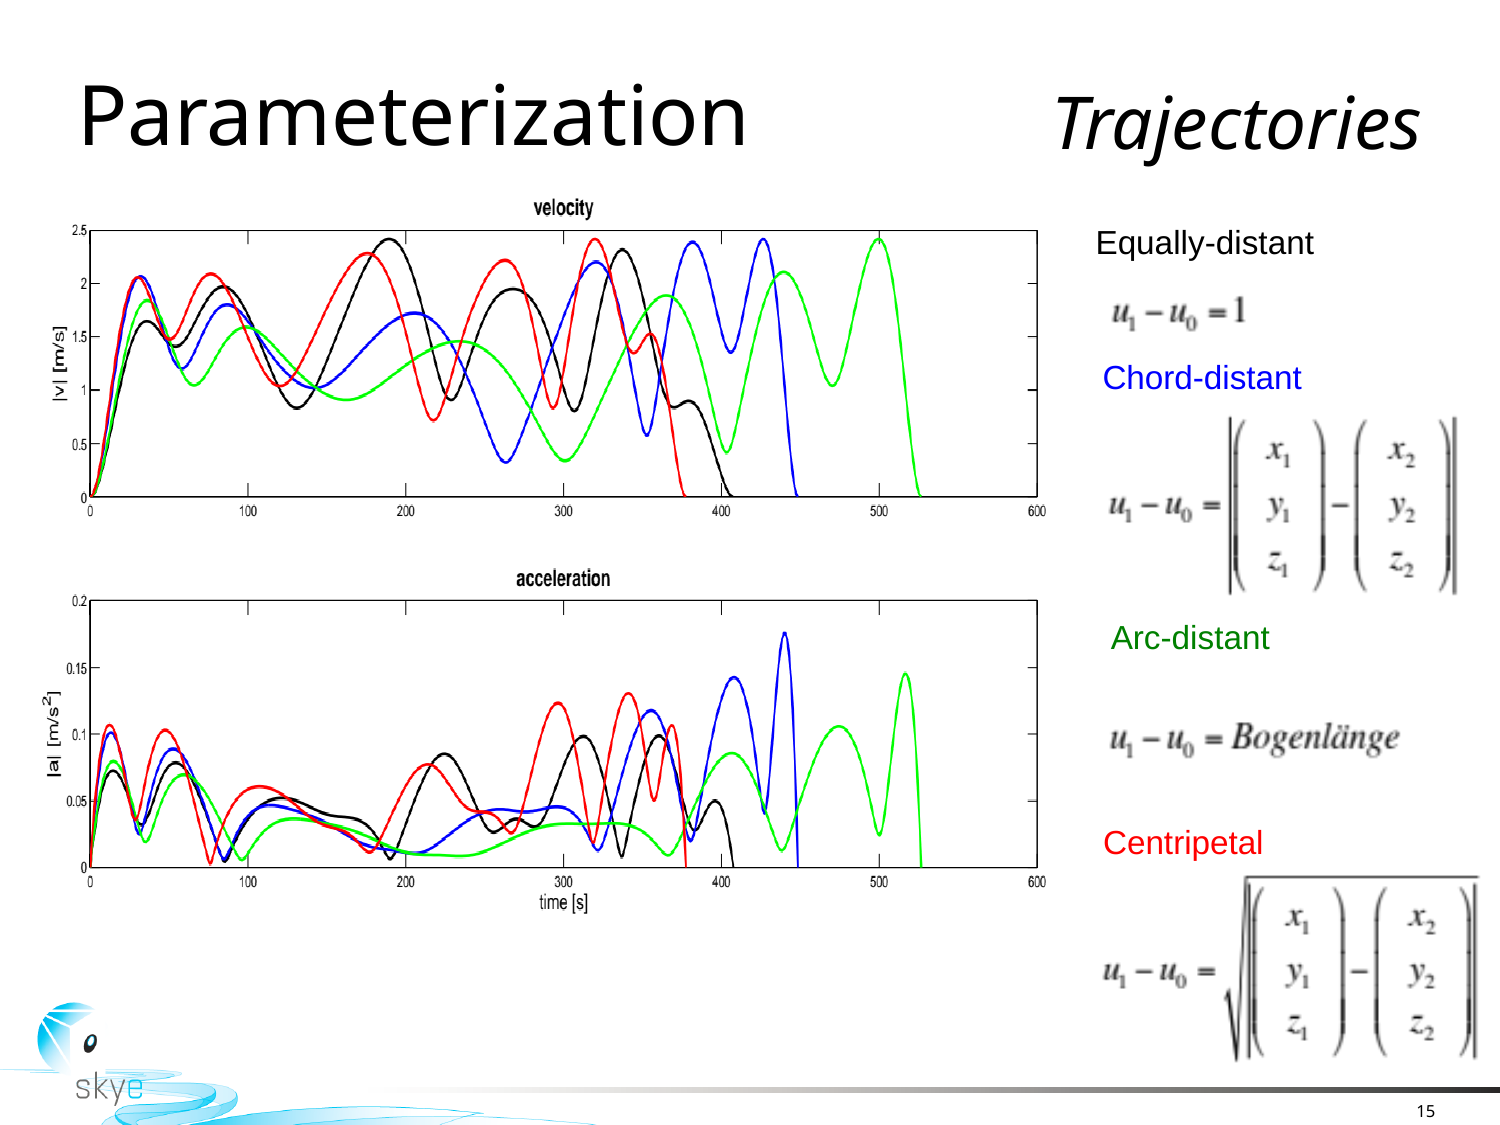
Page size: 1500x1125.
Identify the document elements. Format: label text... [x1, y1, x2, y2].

text_box Arc-distant [1096, 598, 1402, 664]
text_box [1099, 870, 1483, 1067]
title Parameterization [62, 44, 1005, 170]
text_box Equally-distant [1080, 203, 1387, 269]
picture [0, 987, 1500, 1125]
subtitle Trajectories [1005, 44, 1438, 172]
slide_number 15 [1181, 1093, 1451, 1125]
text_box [1104, 409, 1462, 598]
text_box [1106, 714, 1403, 763]
picture [34, 171, 1060, 954]
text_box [1108, 287, 1251, 337]
text_box Chord-distant [1087, 338, 1394, 404]
text_box Centripetal [1088, 804, 1394, 869]
